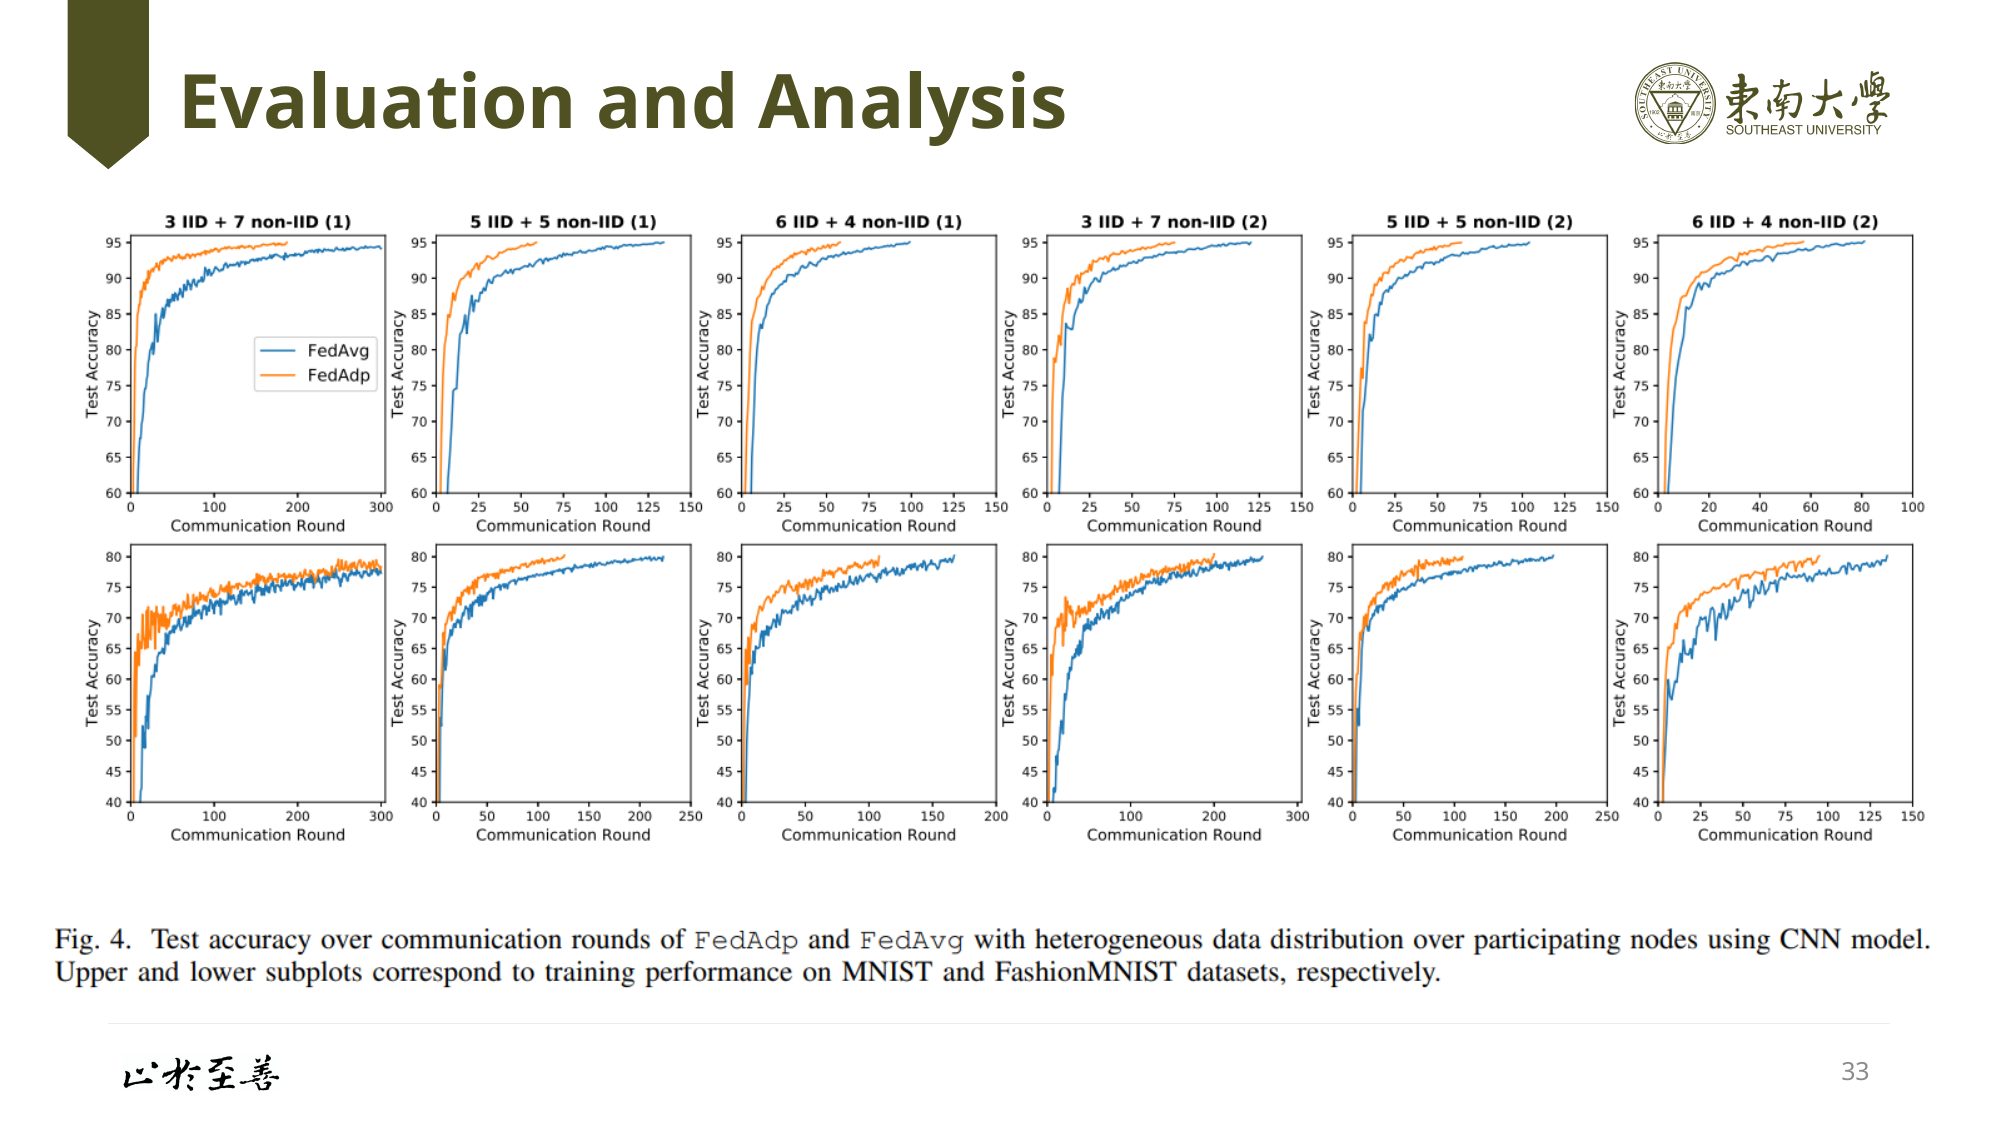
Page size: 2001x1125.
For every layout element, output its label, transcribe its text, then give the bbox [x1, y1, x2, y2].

picture [39, 184, 1961, 1001]
picture [122, 1053, 280, 1092]
title Evaluation and Analysis [178, 39, 1519, 169]
slide_number 33 [1434, 1042, 1885, 1103]
